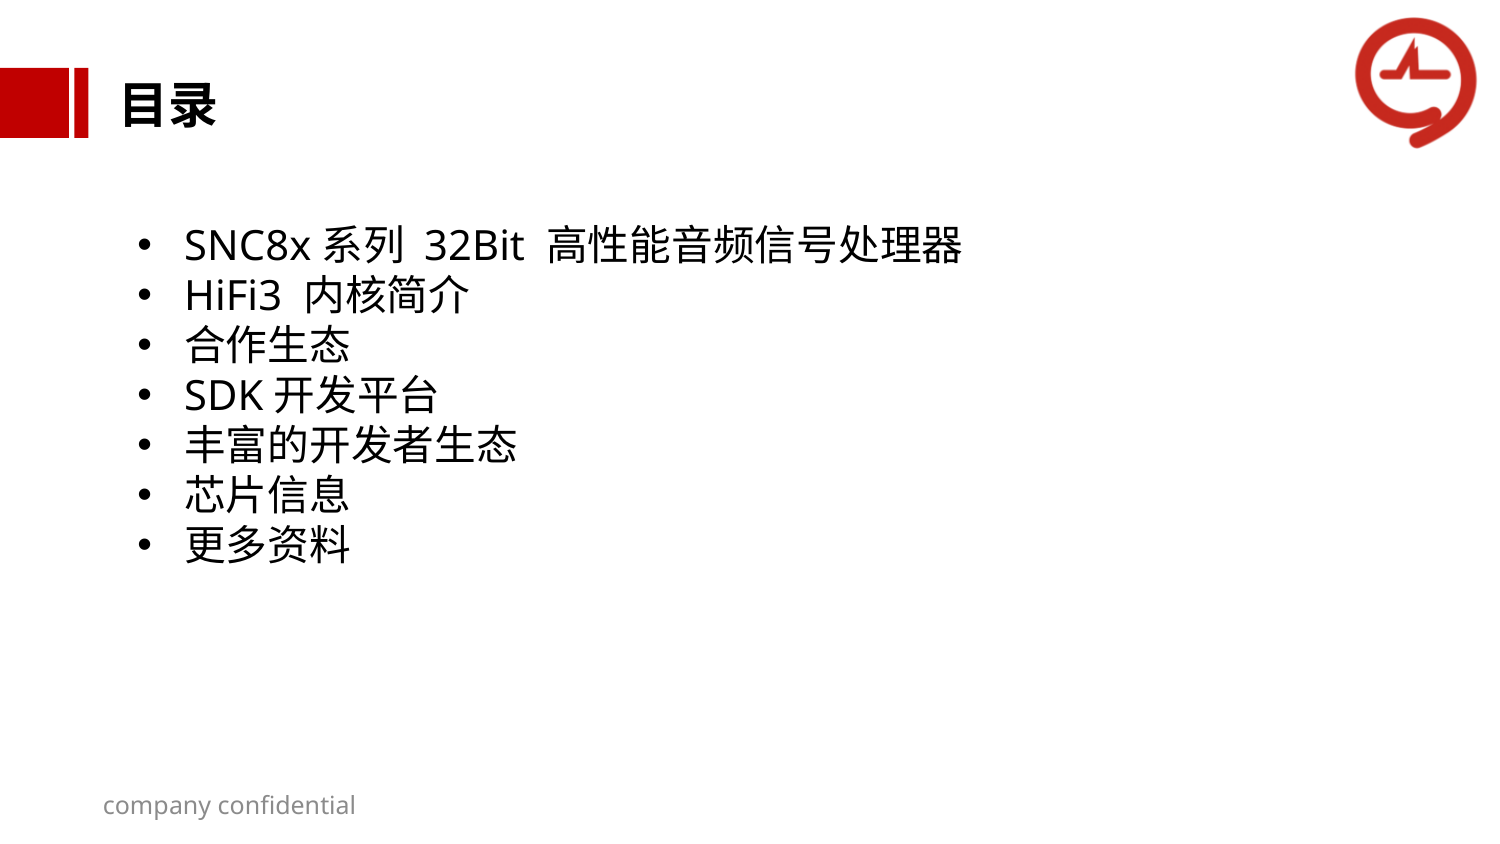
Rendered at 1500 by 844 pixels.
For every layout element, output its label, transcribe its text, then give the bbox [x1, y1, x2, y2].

text_box [0, 777, 196, 842]
picture [1349, 16, 1483, 150]
text_box 目录 [103, 66, 1154, 142]
text_box SNC8x系列 32Bit 高性能音频信号处理器 HiFi3 内核简介 合作生态 SDK开发平台 丰富的开发者生态 芯片信息 更多资料 [126, 213, 1228, 715]
slide_number company confidential [87, 782, 426, 828]
